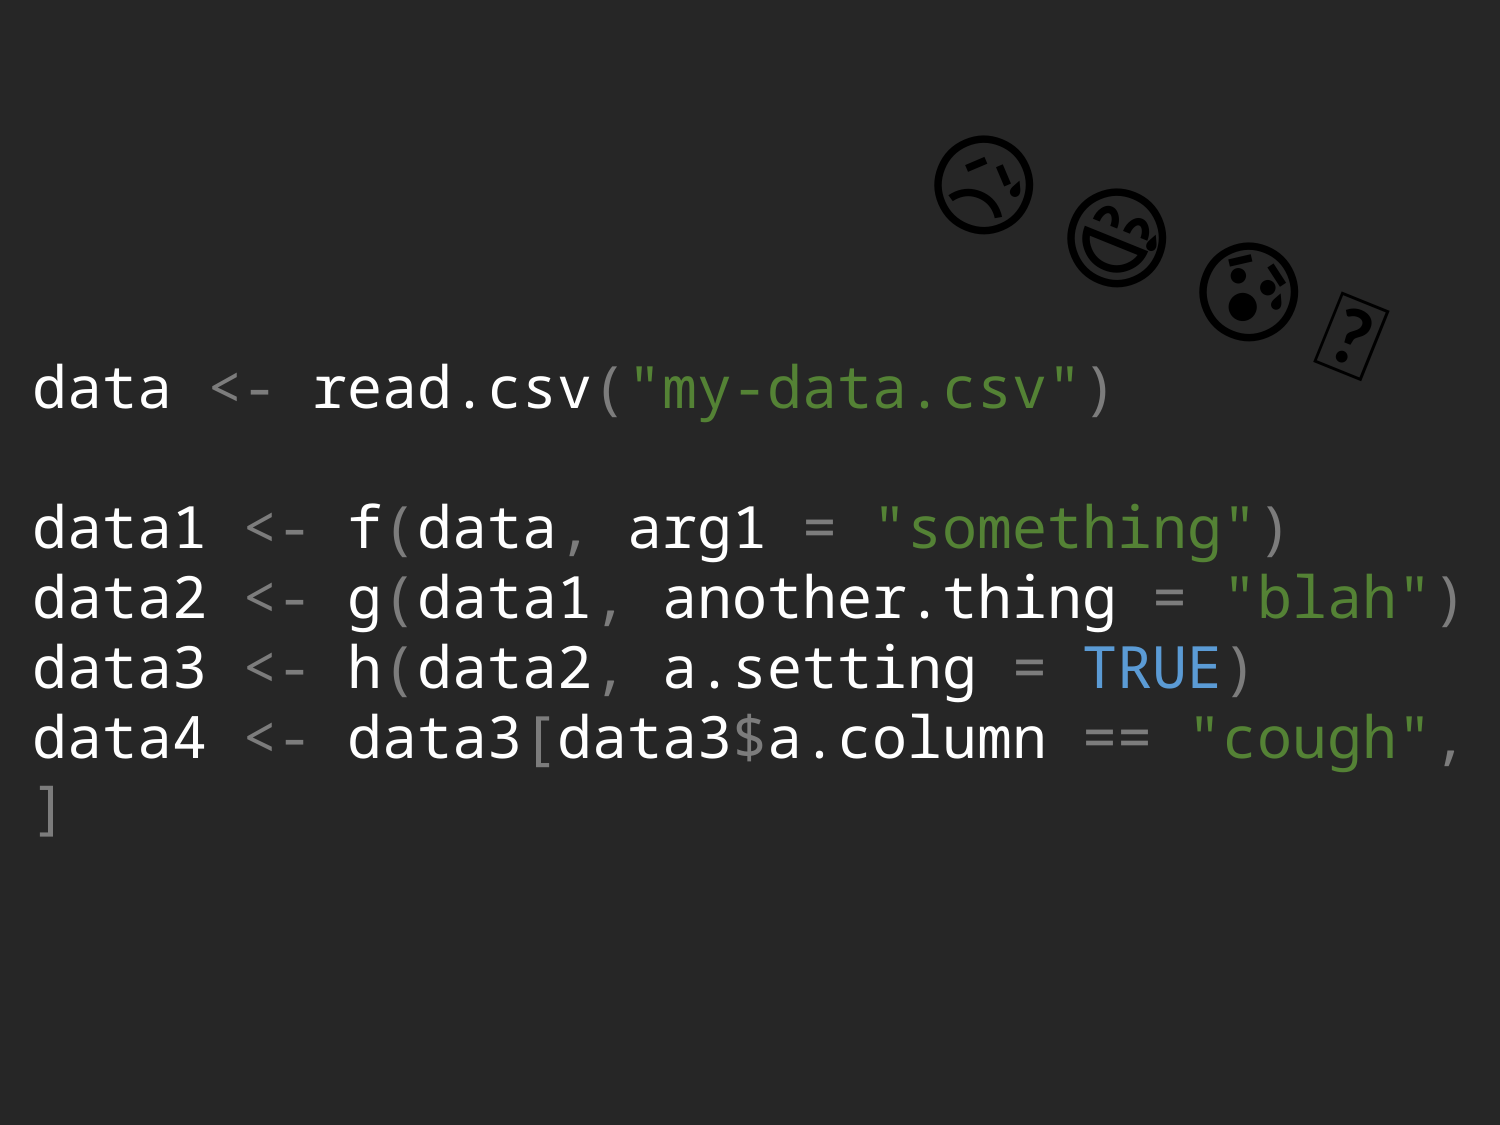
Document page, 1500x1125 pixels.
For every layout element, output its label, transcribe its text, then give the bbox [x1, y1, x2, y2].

text_box data <- read.csv("my-data.csv") data1 <- f(data, arg1 = "something") data2 <- g(data1, another.thing = "blah") data3 <- h(data2, a.setting = TRUE) data4 <- data3[data3$a.column == "cough", ] [17, 342, 1483, 848]
text_box 😥 😅 😰 🤕 [889, 84, 1424, 418]
